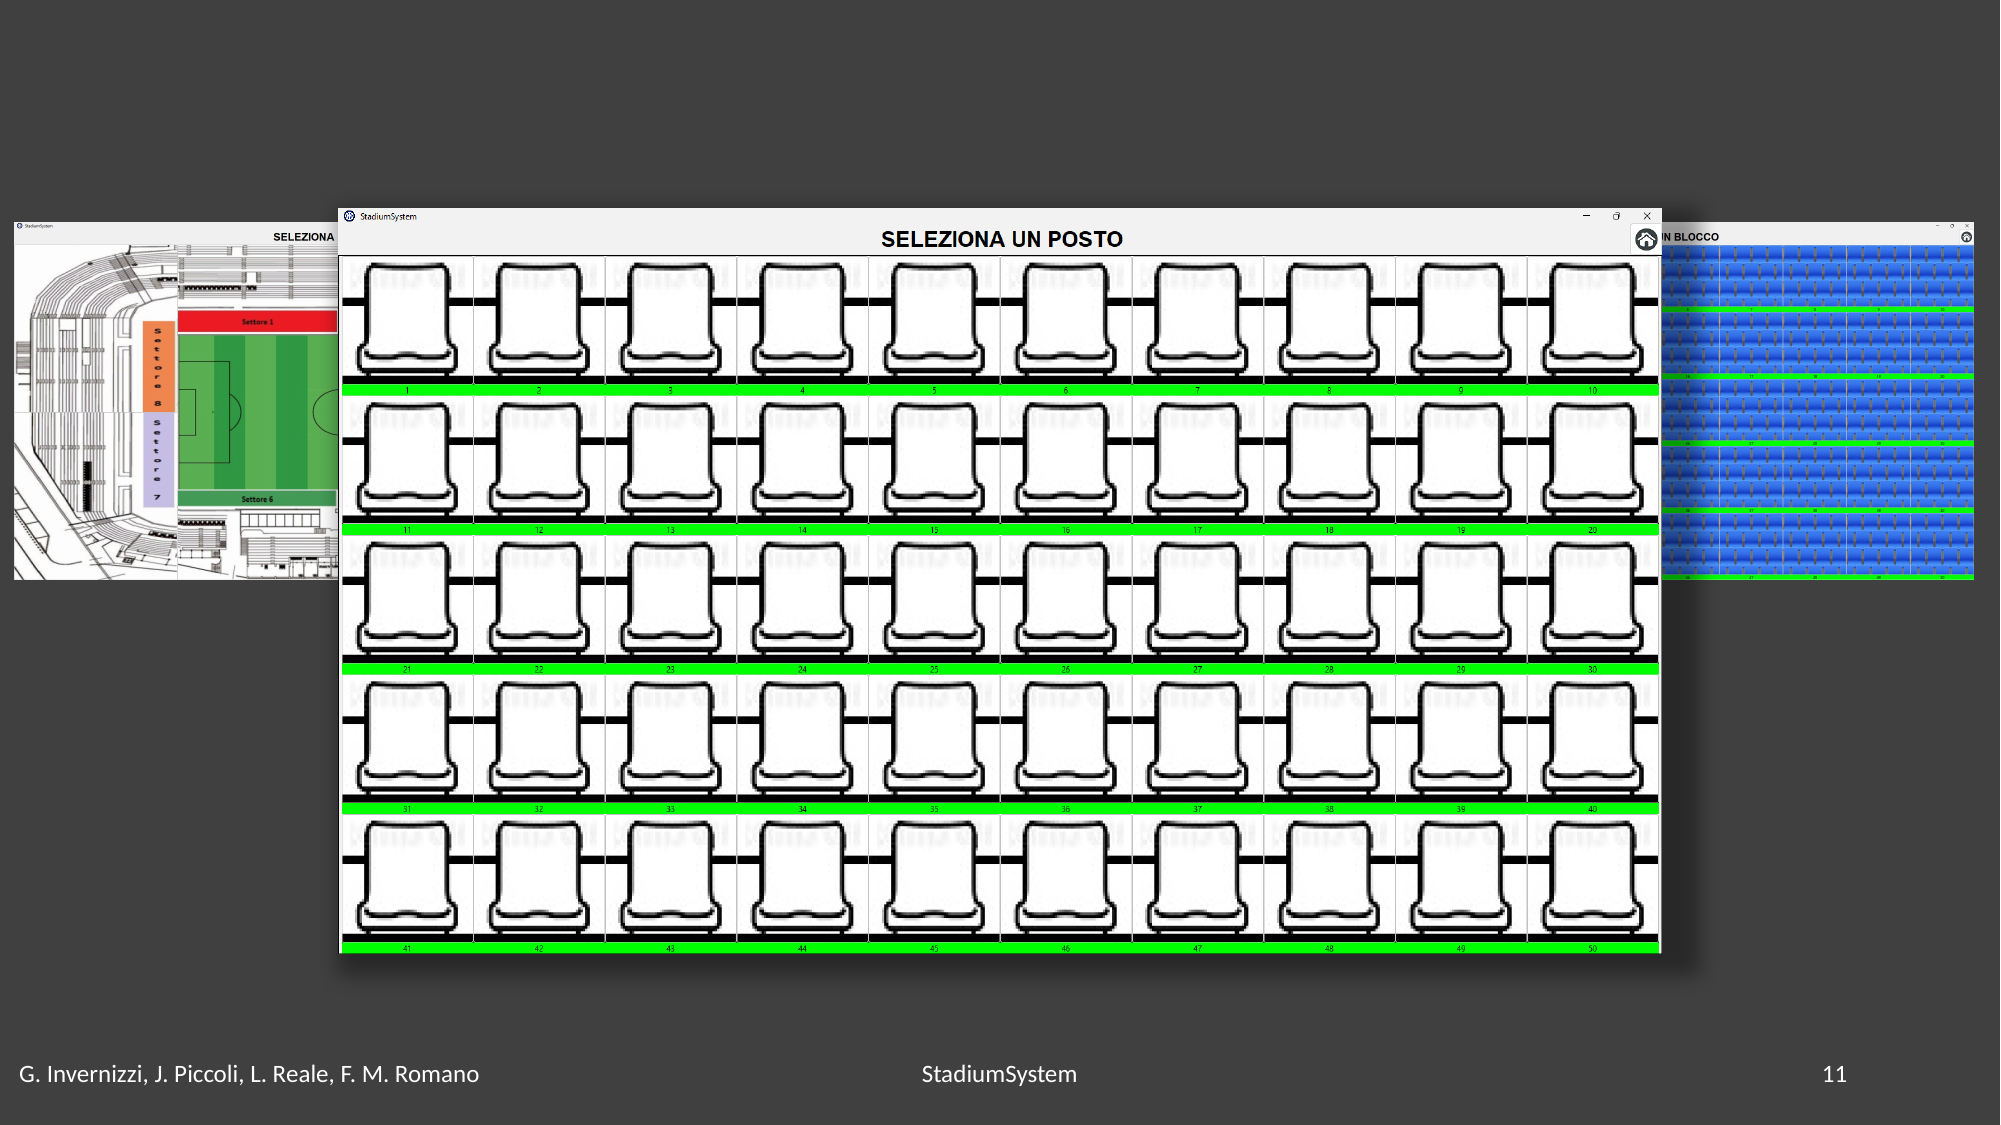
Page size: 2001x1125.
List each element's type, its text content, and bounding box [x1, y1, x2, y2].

footer StadiumSystem [662, 1042, 1338, 1103]
slide_number 11 [1412, 1042, 1863, 1103]
picture [14, 208, 1974, 954]
text_box G. Invernizzi, J. Piccoli, L. Reale, F. M. Romano [0, 1042, 588, 1103]
